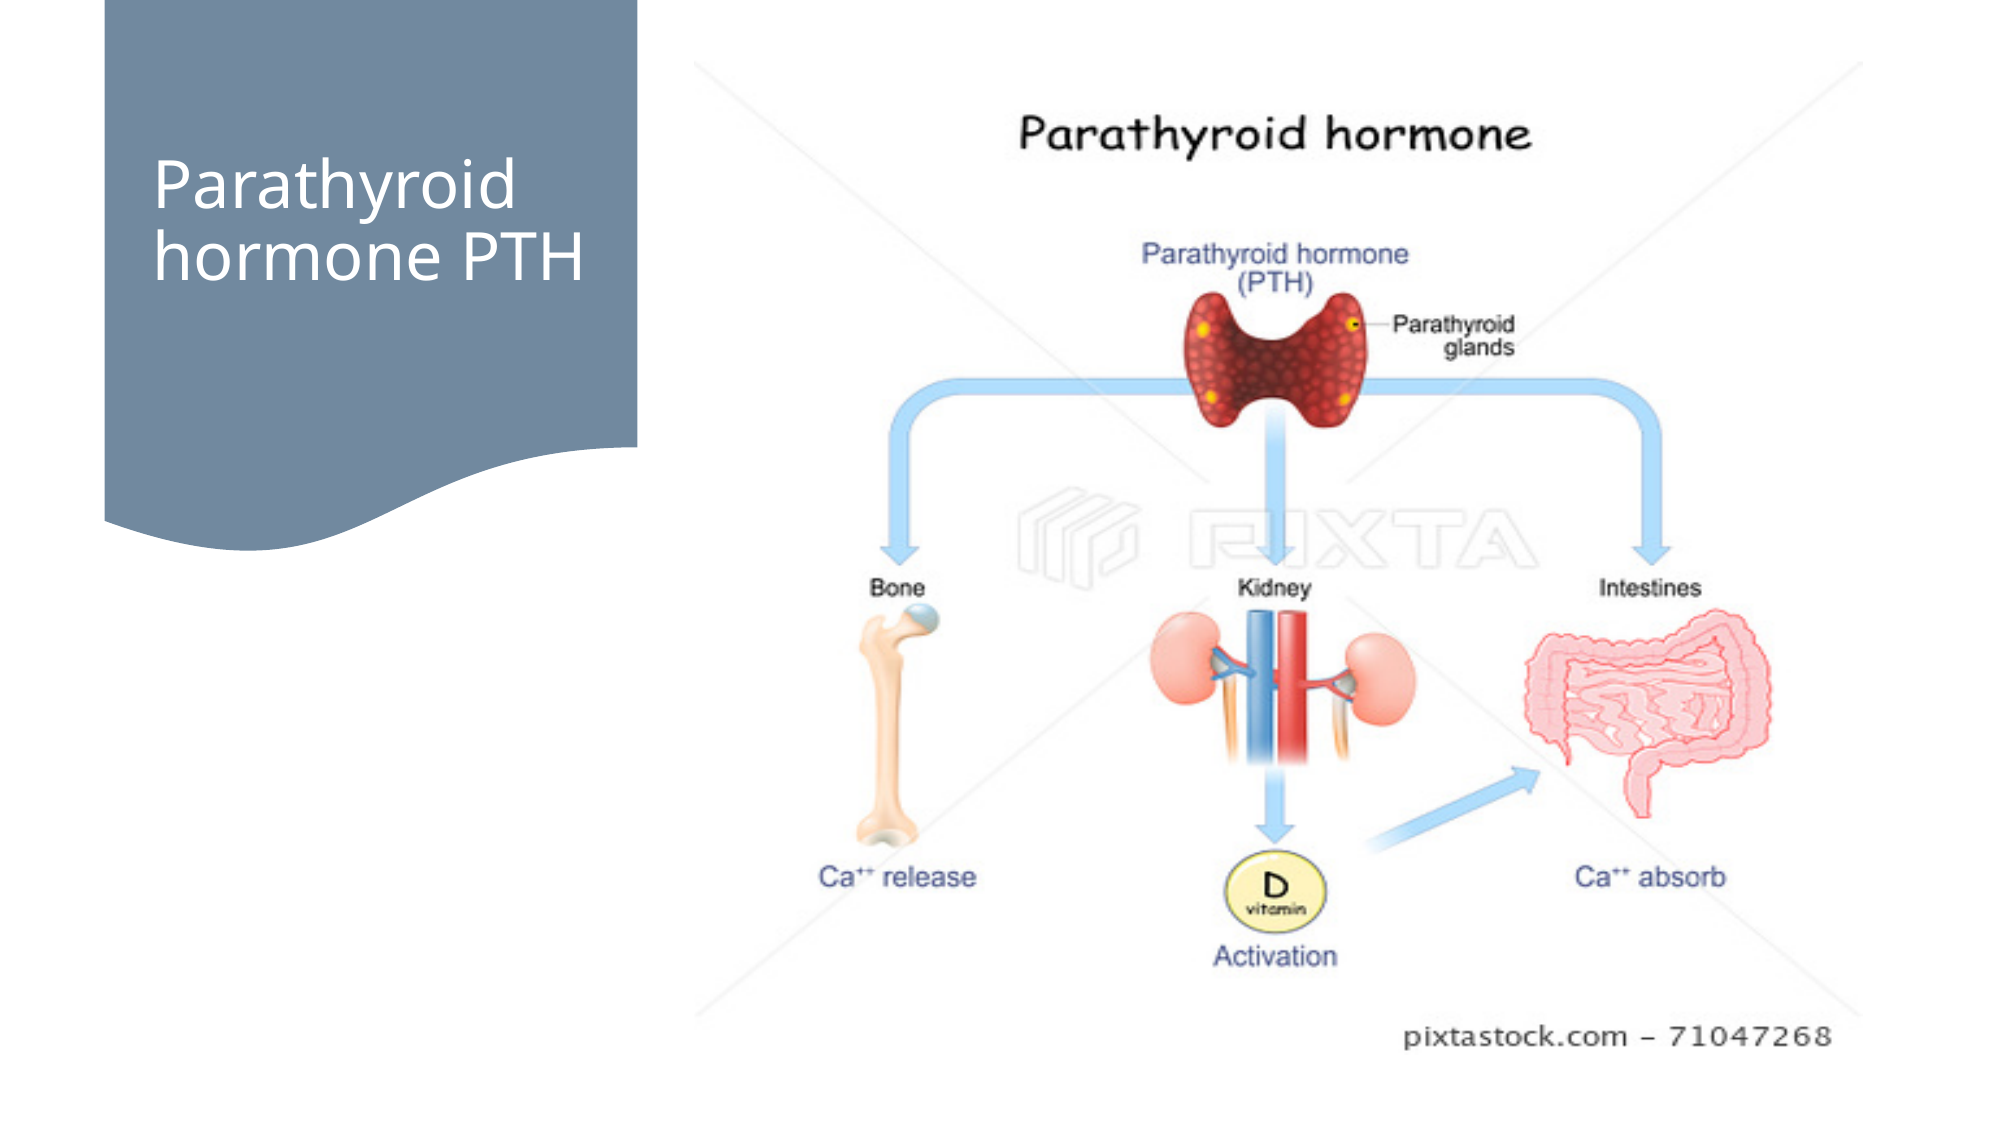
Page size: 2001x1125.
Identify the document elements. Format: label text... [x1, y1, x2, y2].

title Parathyroid hormone PTH [137, 28, 604, 417]
text_box [103, 0, 639, 552]
picture [694, 60, 1863, 1055]
